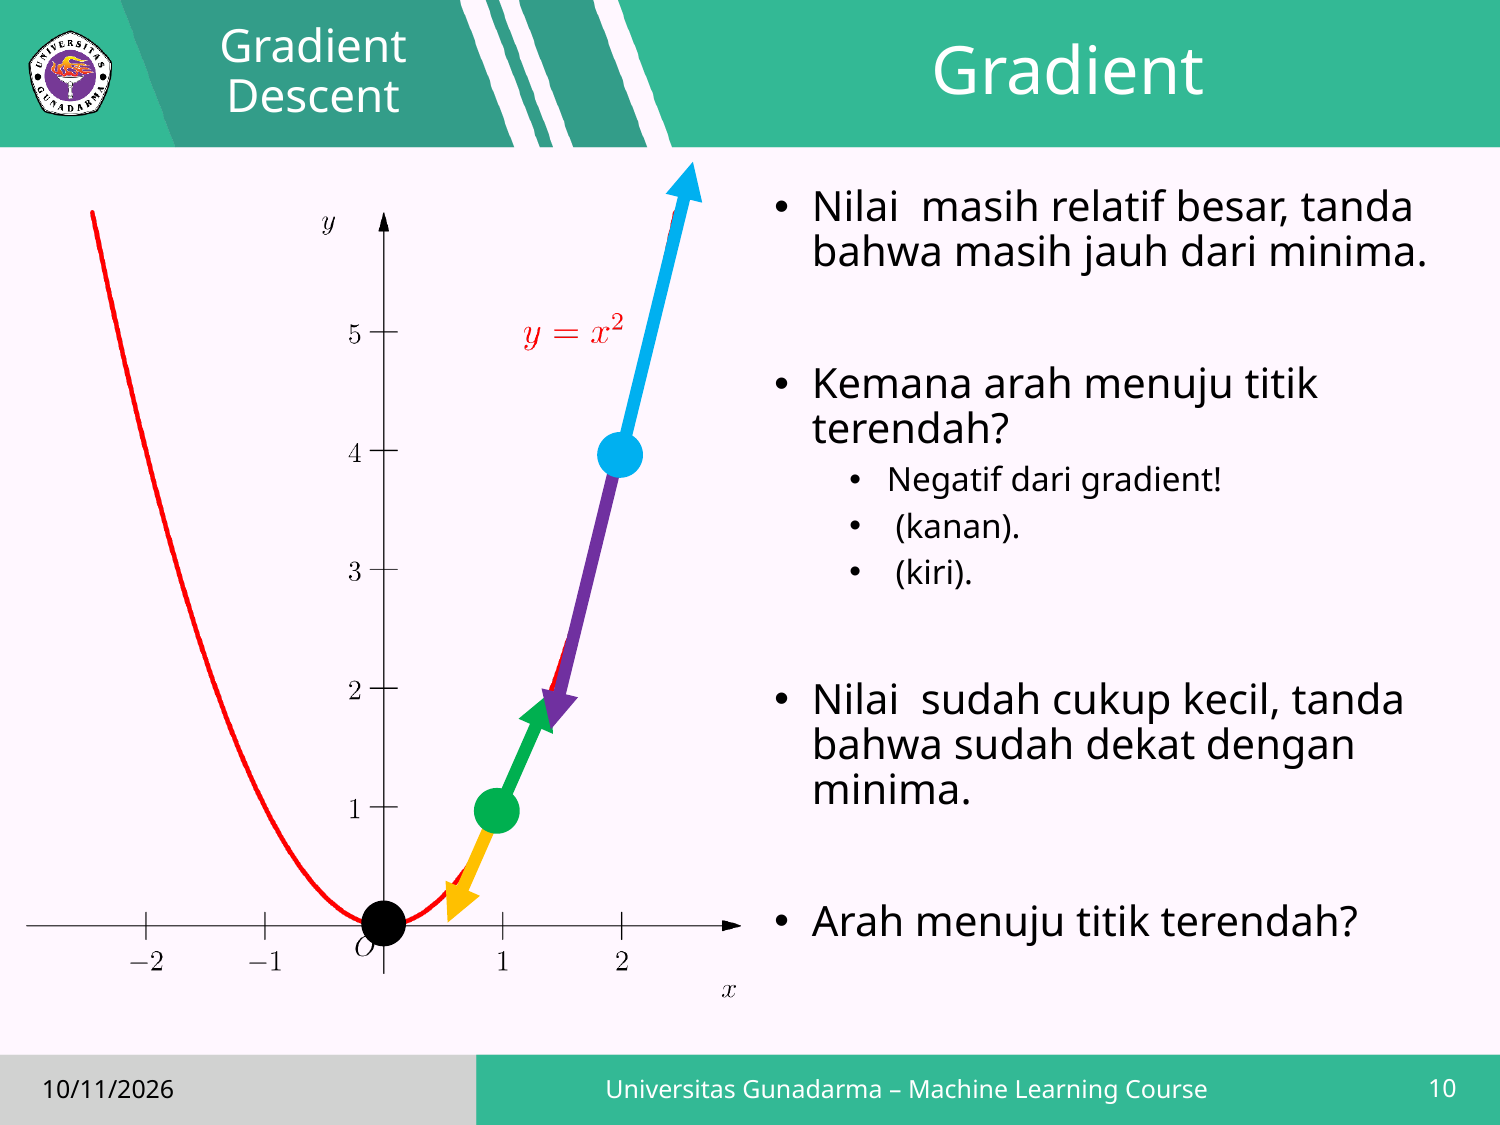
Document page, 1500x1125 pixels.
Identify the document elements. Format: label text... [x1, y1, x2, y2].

title Gradient [664, 20, 1472, 126]
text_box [550, 447, 620, 730]
slide_number 10 [1345, 1066, 1472, 1113]
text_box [496, 691, 551, 815]
footer Universitas Gunadarma – Machine Learning Course [496, 1067, 1318, 1113]
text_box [620, 161, 693, 459]
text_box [447, 813, 496, 923]
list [26, 210, 741, 1000]
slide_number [26, 1067, 438, 1113]
list Gradient Descent [188, 20, 438, 126]
picture [0, 0, 1500, 1125]
